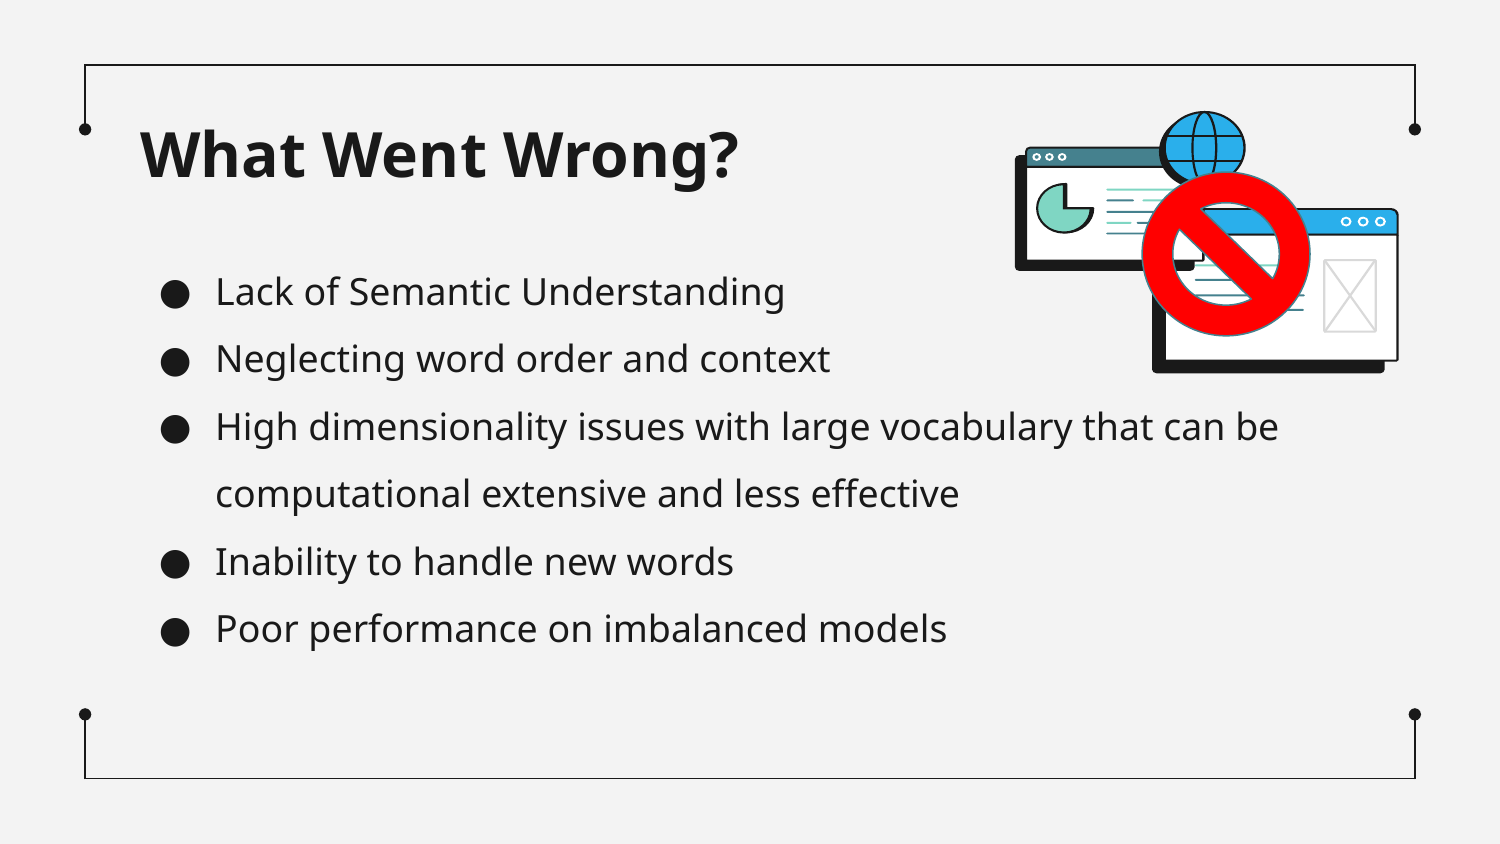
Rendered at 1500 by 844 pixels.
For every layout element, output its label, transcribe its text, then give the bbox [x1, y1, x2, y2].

subtitle Lack of Semantic Understanding Neglecting word order and context High dimensionality issues with large vocabulary that can be computational extensive and less effective Inability to handle new words Poor performance on imbalanced models [125, 230, 1322, 614]
title What Went Wrong? [125, 110, 1013, 205]
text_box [1014, 110, 1399, 374]
